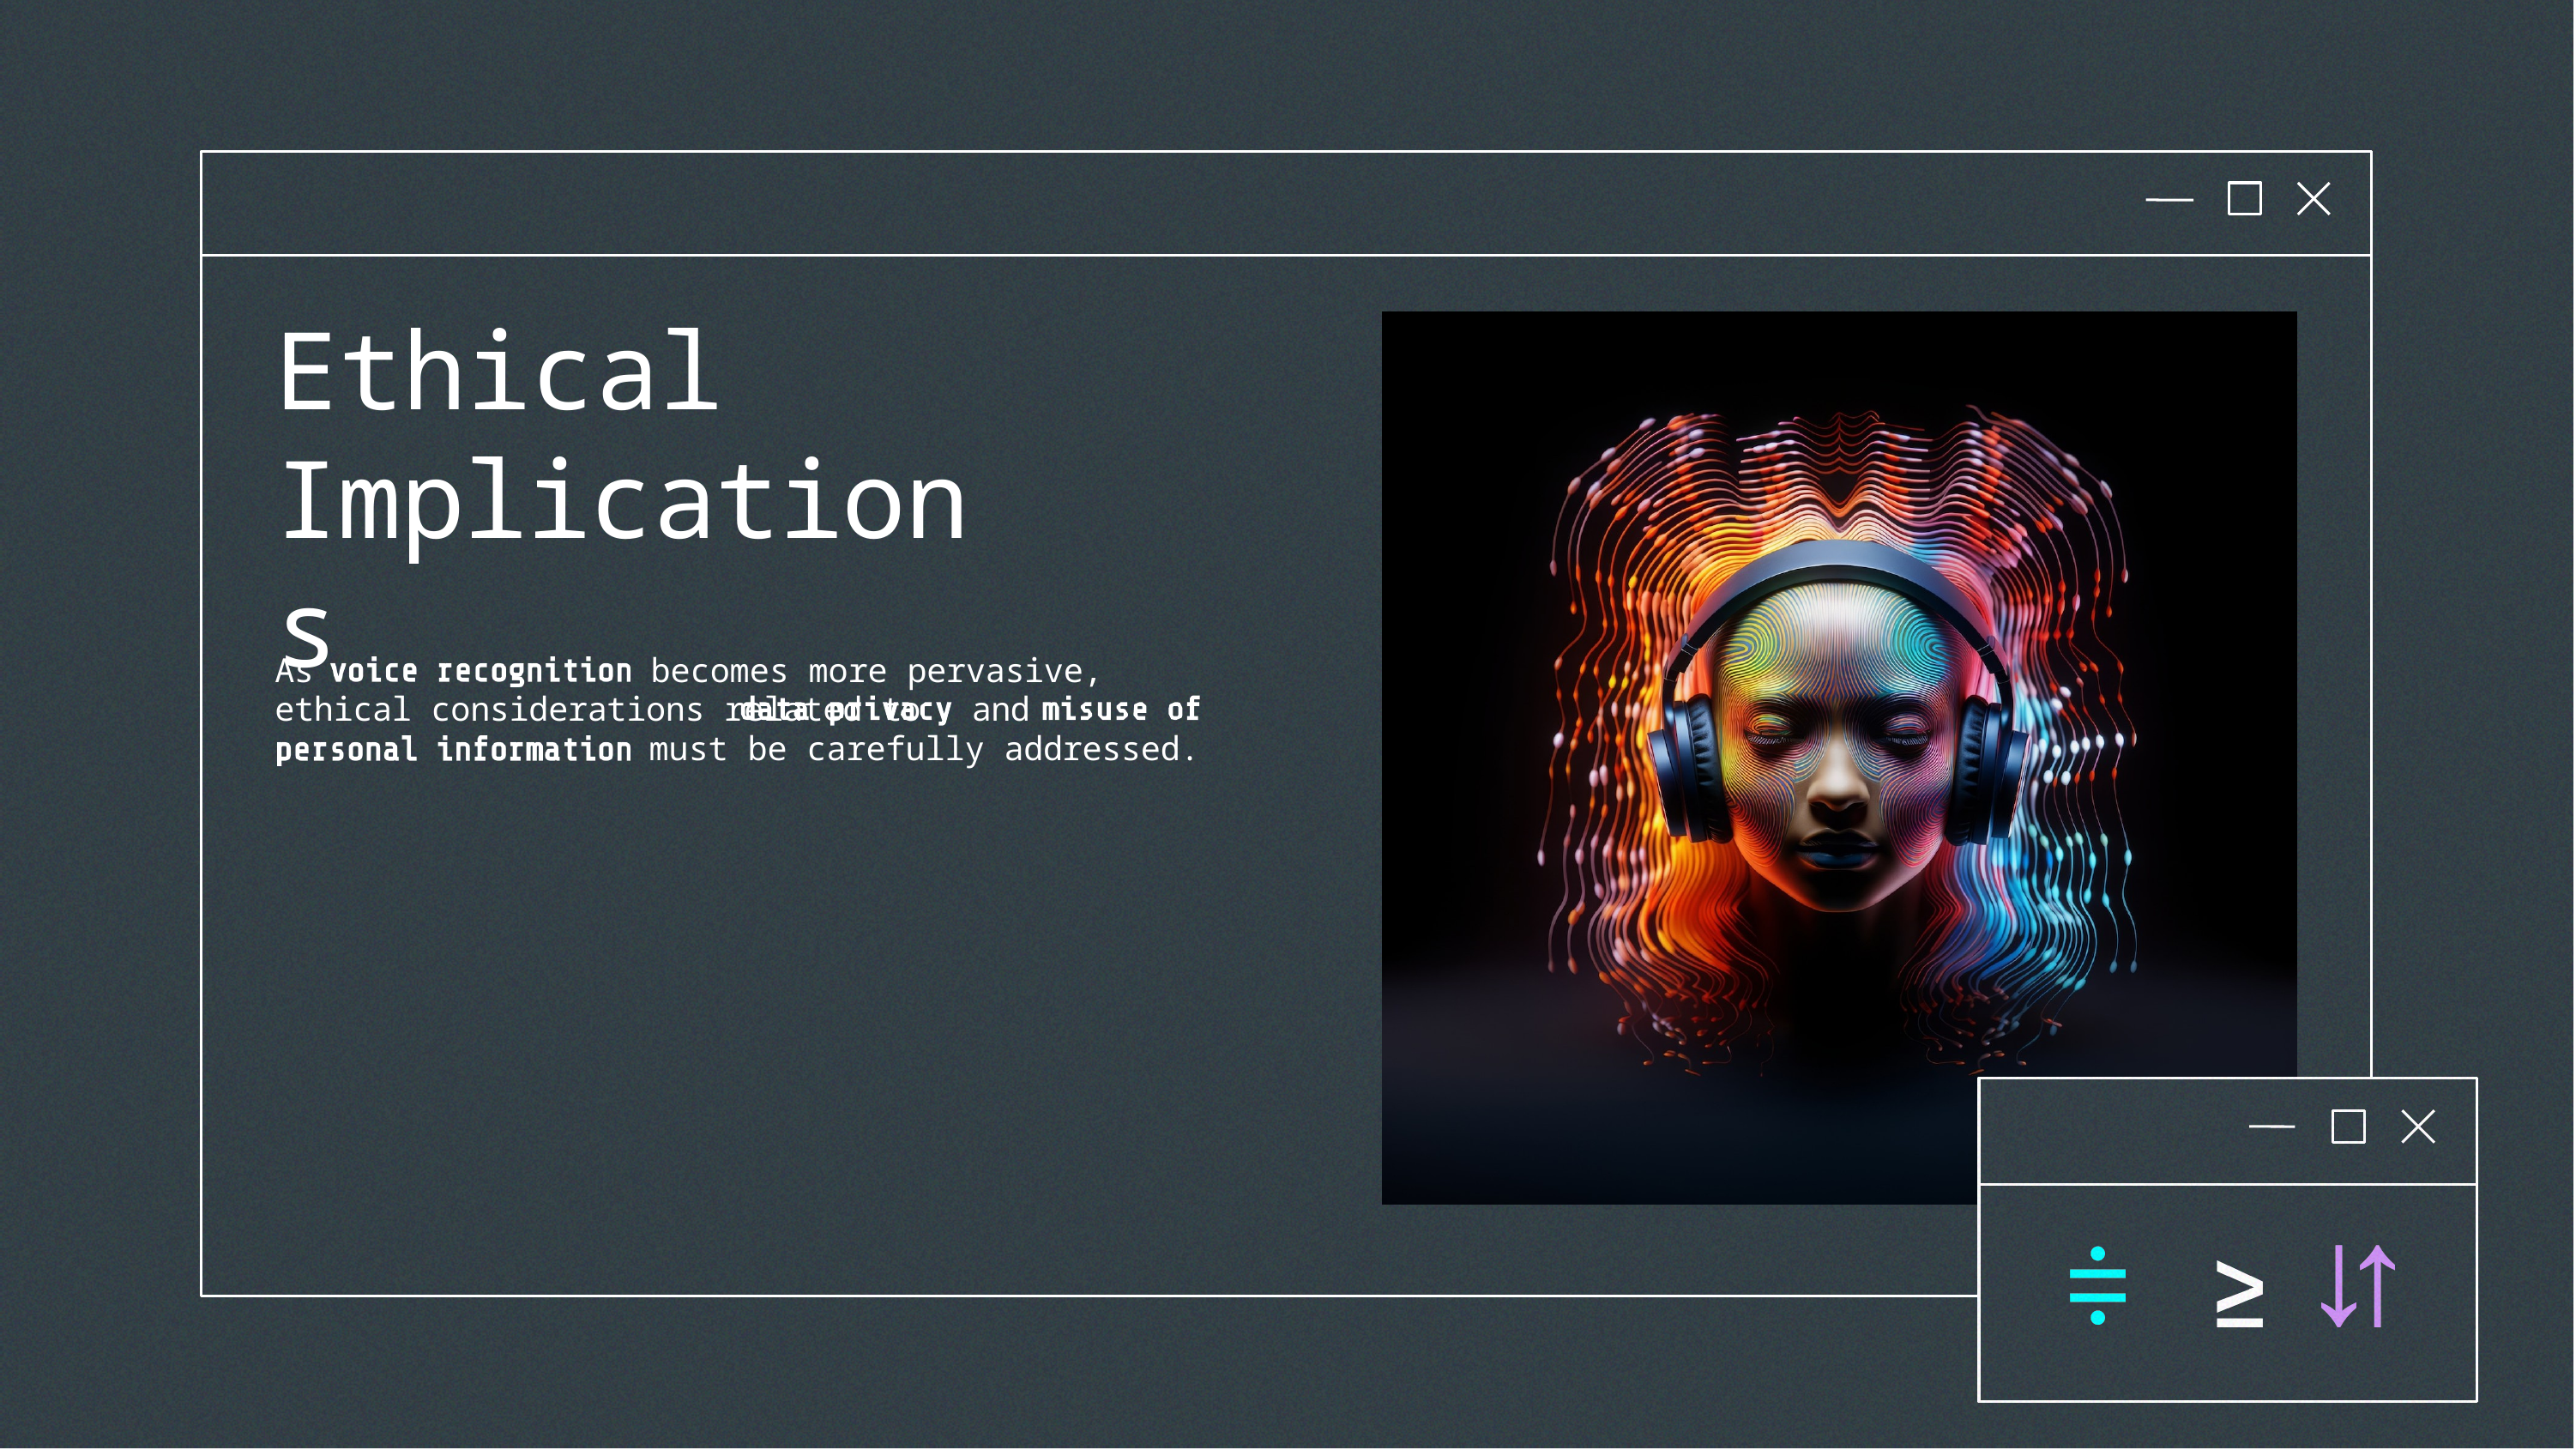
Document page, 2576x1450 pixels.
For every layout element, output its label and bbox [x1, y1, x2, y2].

text_box [277, 656, 1200, 766]
text_box [199, 149, 2374, 1298]
text_box [1382, 311, 2479, 1404]
picture [0, 0, 2573, 1448]
